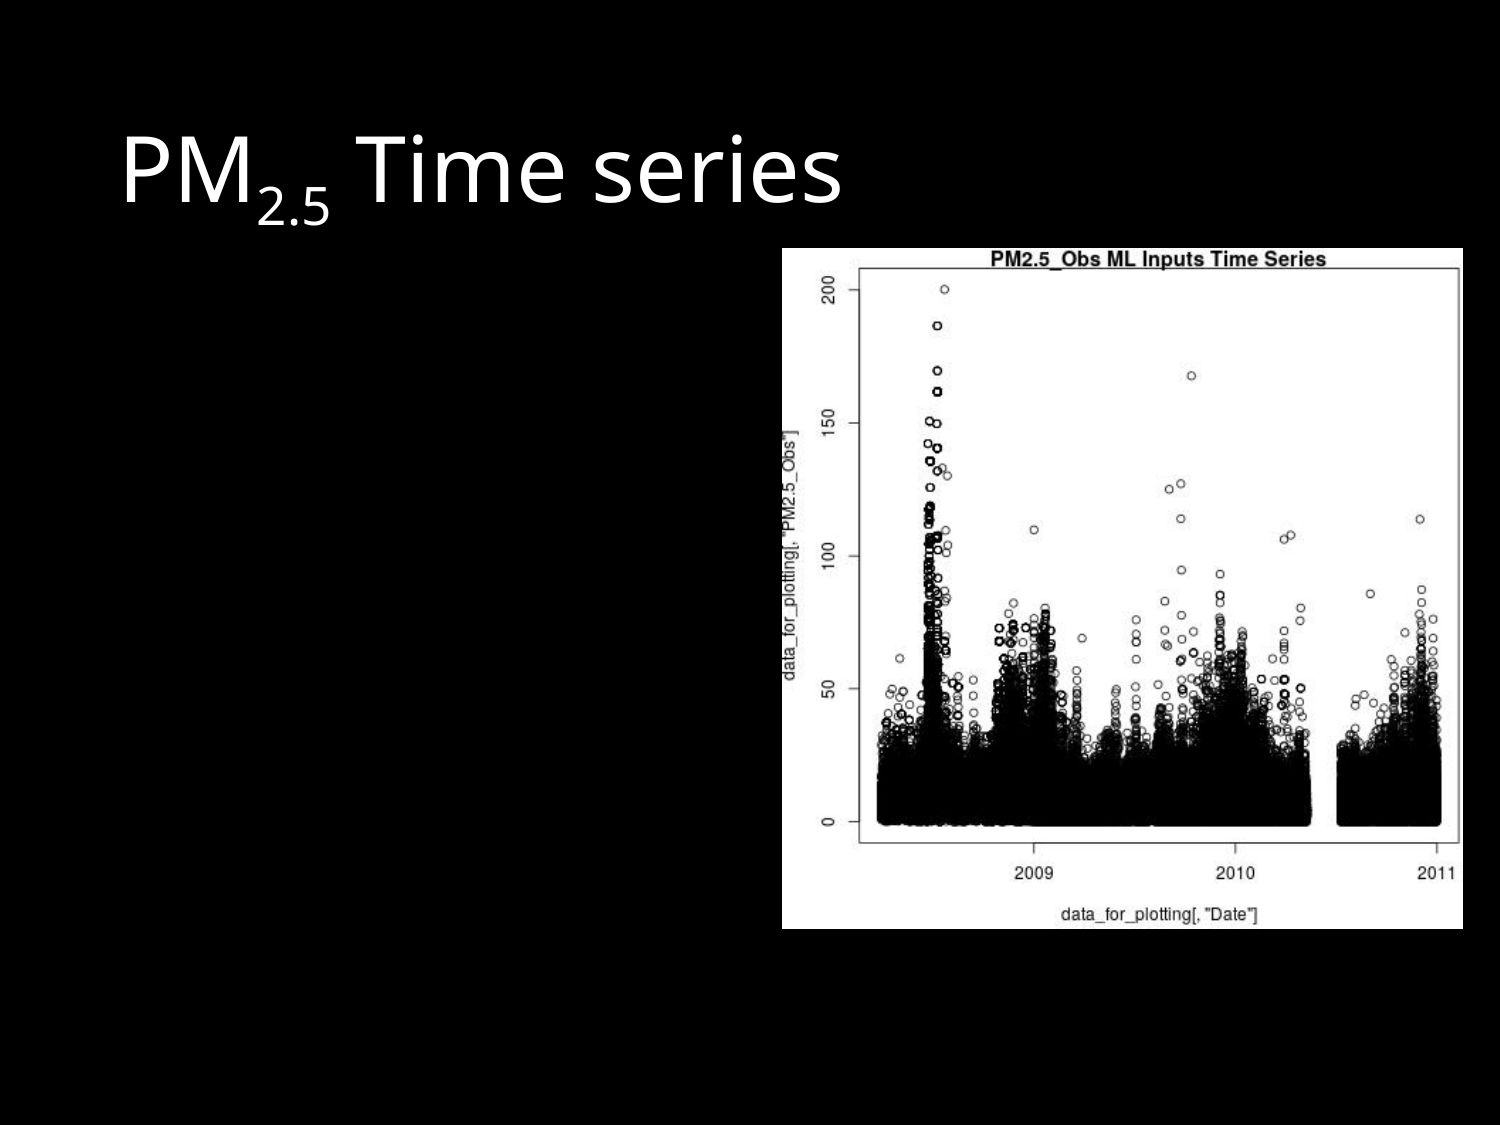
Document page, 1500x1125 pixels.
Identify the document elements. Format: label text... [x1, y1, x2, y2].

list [782, 248, 1463, 929]
title PM2.5 Time series [103, 59, 1397, 278]
